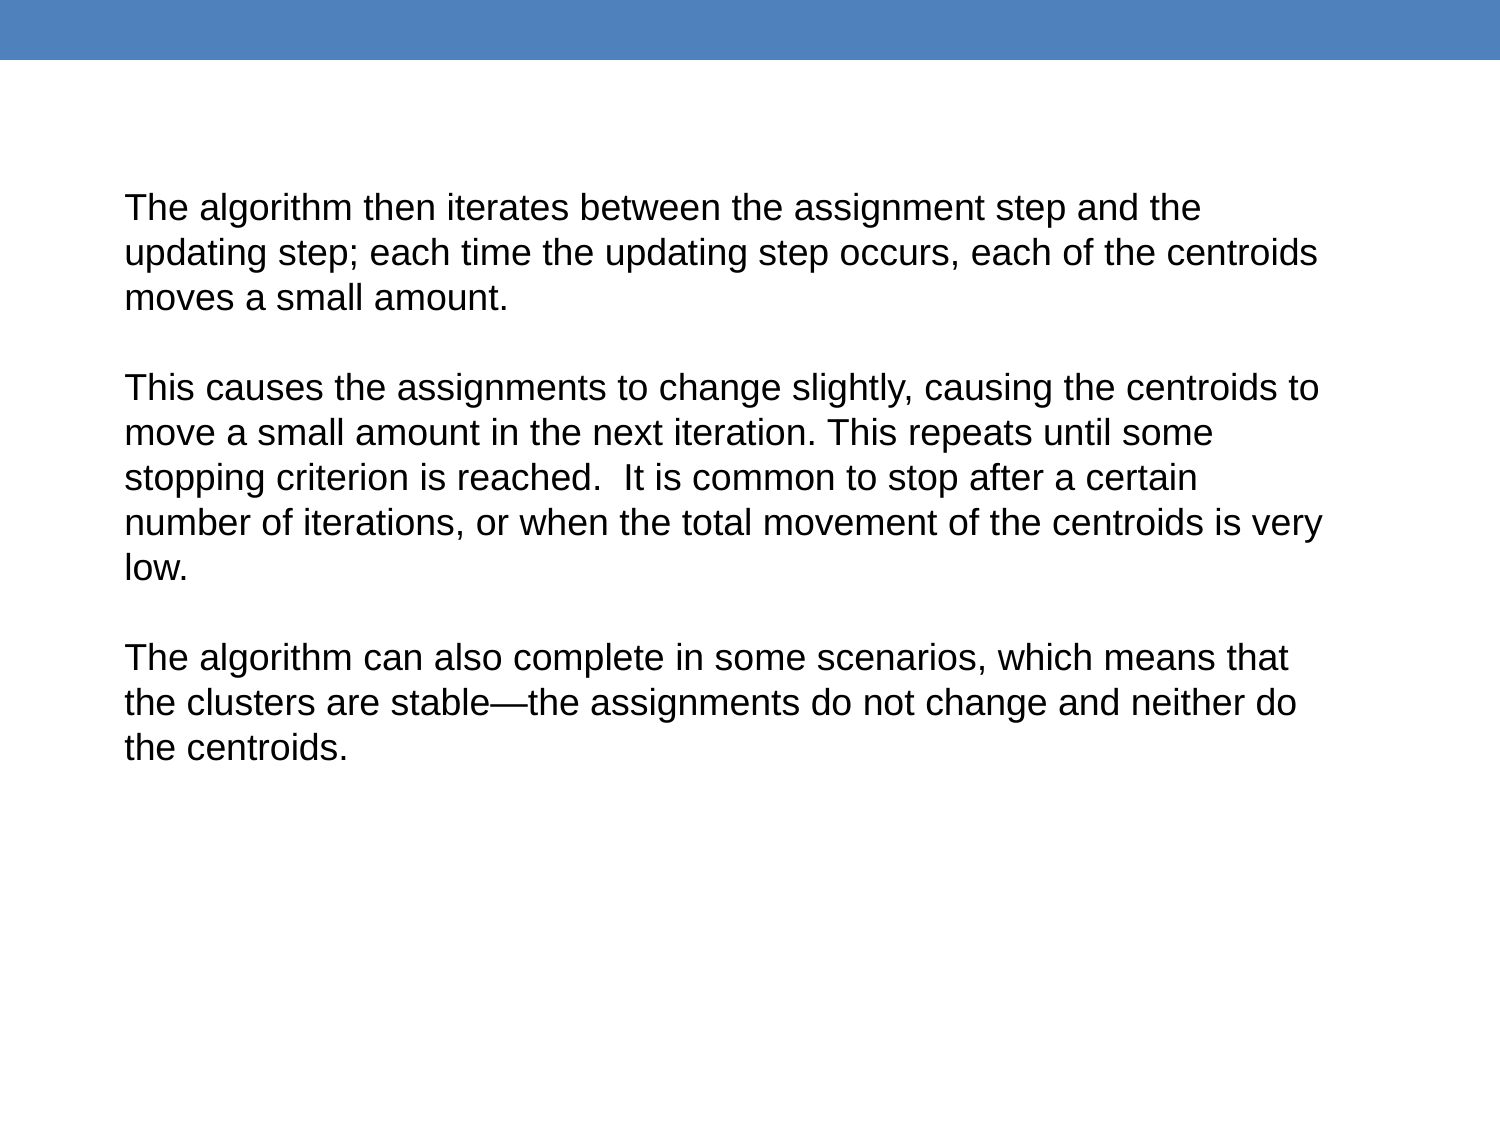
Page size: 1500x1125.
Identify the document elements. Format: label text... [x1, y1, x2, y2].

text_box The algorithm then iterates between the assignment step and the updating step; each time the updating step occurs, each of the centroids moves a small amount. This causes the assignments to change slightly, causing the centroids to move a small amount in the next iteration. This repeats until some stopping criterion is reached. It is common to stop after a certain number of iterations, or when the total movement of the centroids is very low. The algorithm can also complete in some scenarios, which means that the clusters are stable—the assignments do not change and neither do the centroids. [109, 175, 1349, 776]
